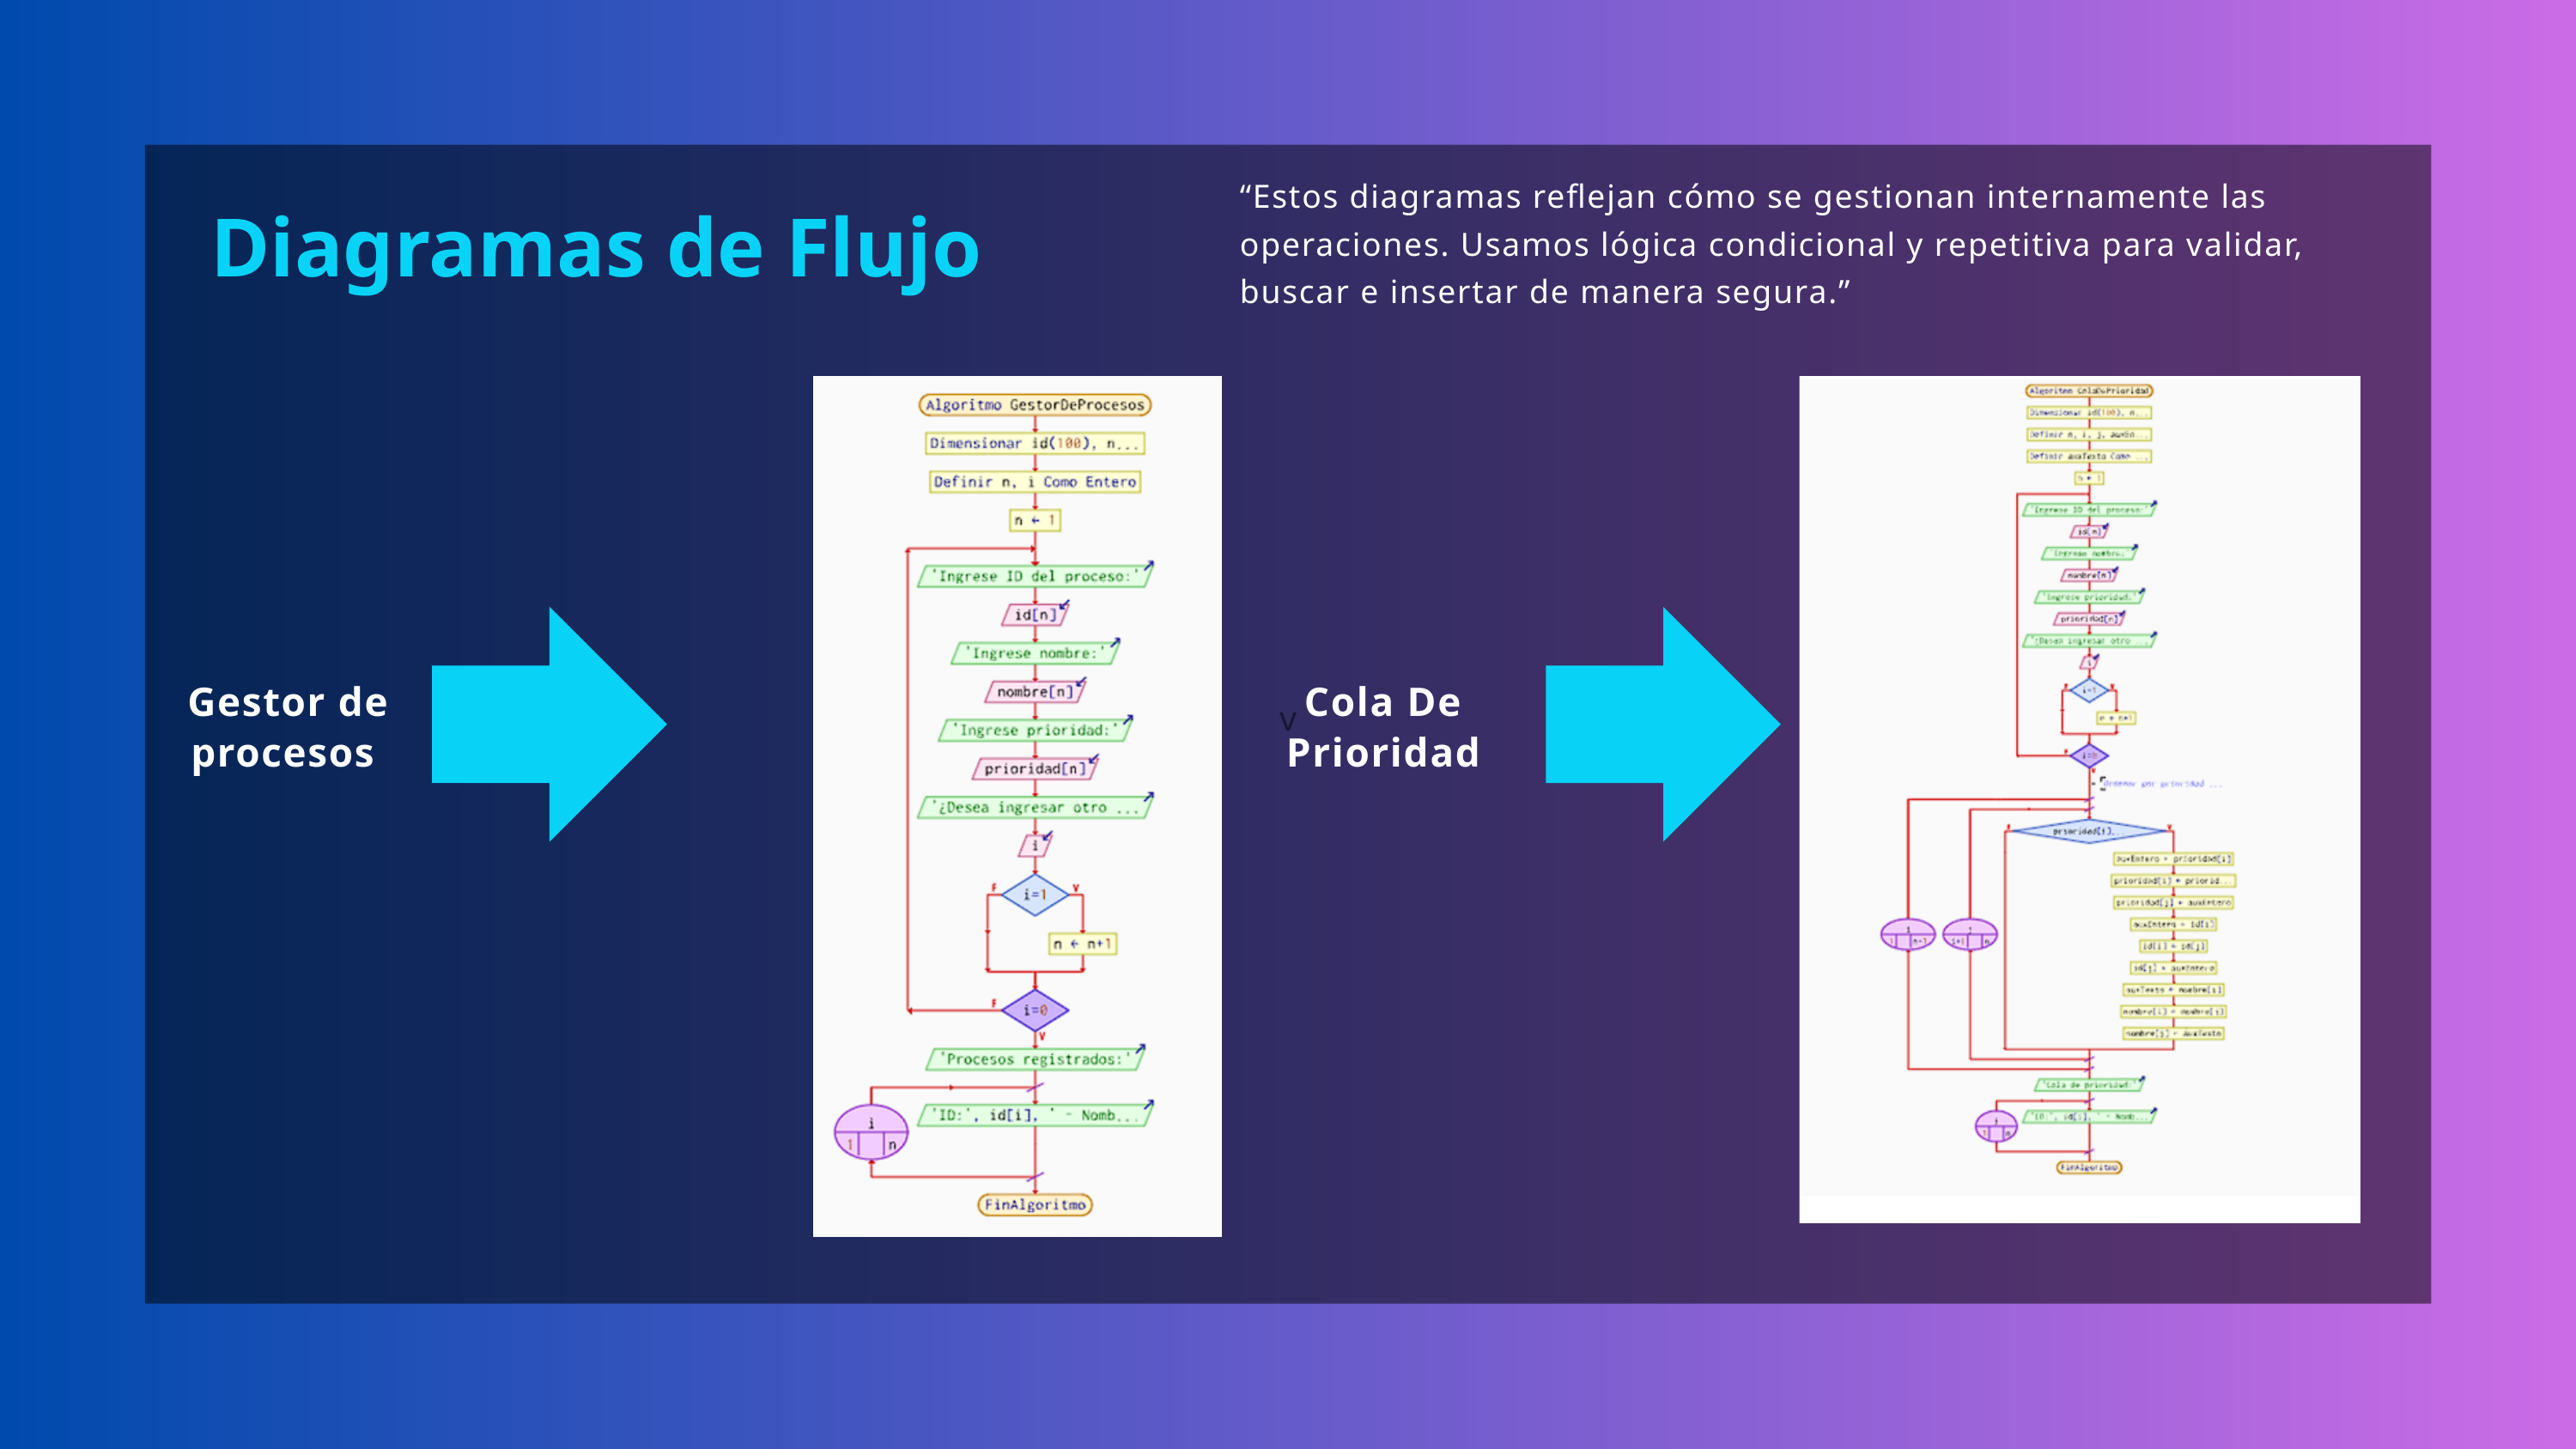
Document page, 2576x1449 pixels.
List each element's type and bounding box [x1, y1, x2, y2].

text_box [1546, 606, 1782, 842]
text_box [431, 606, 668, 842]
text_box [144, 144, 2432, 1304]
